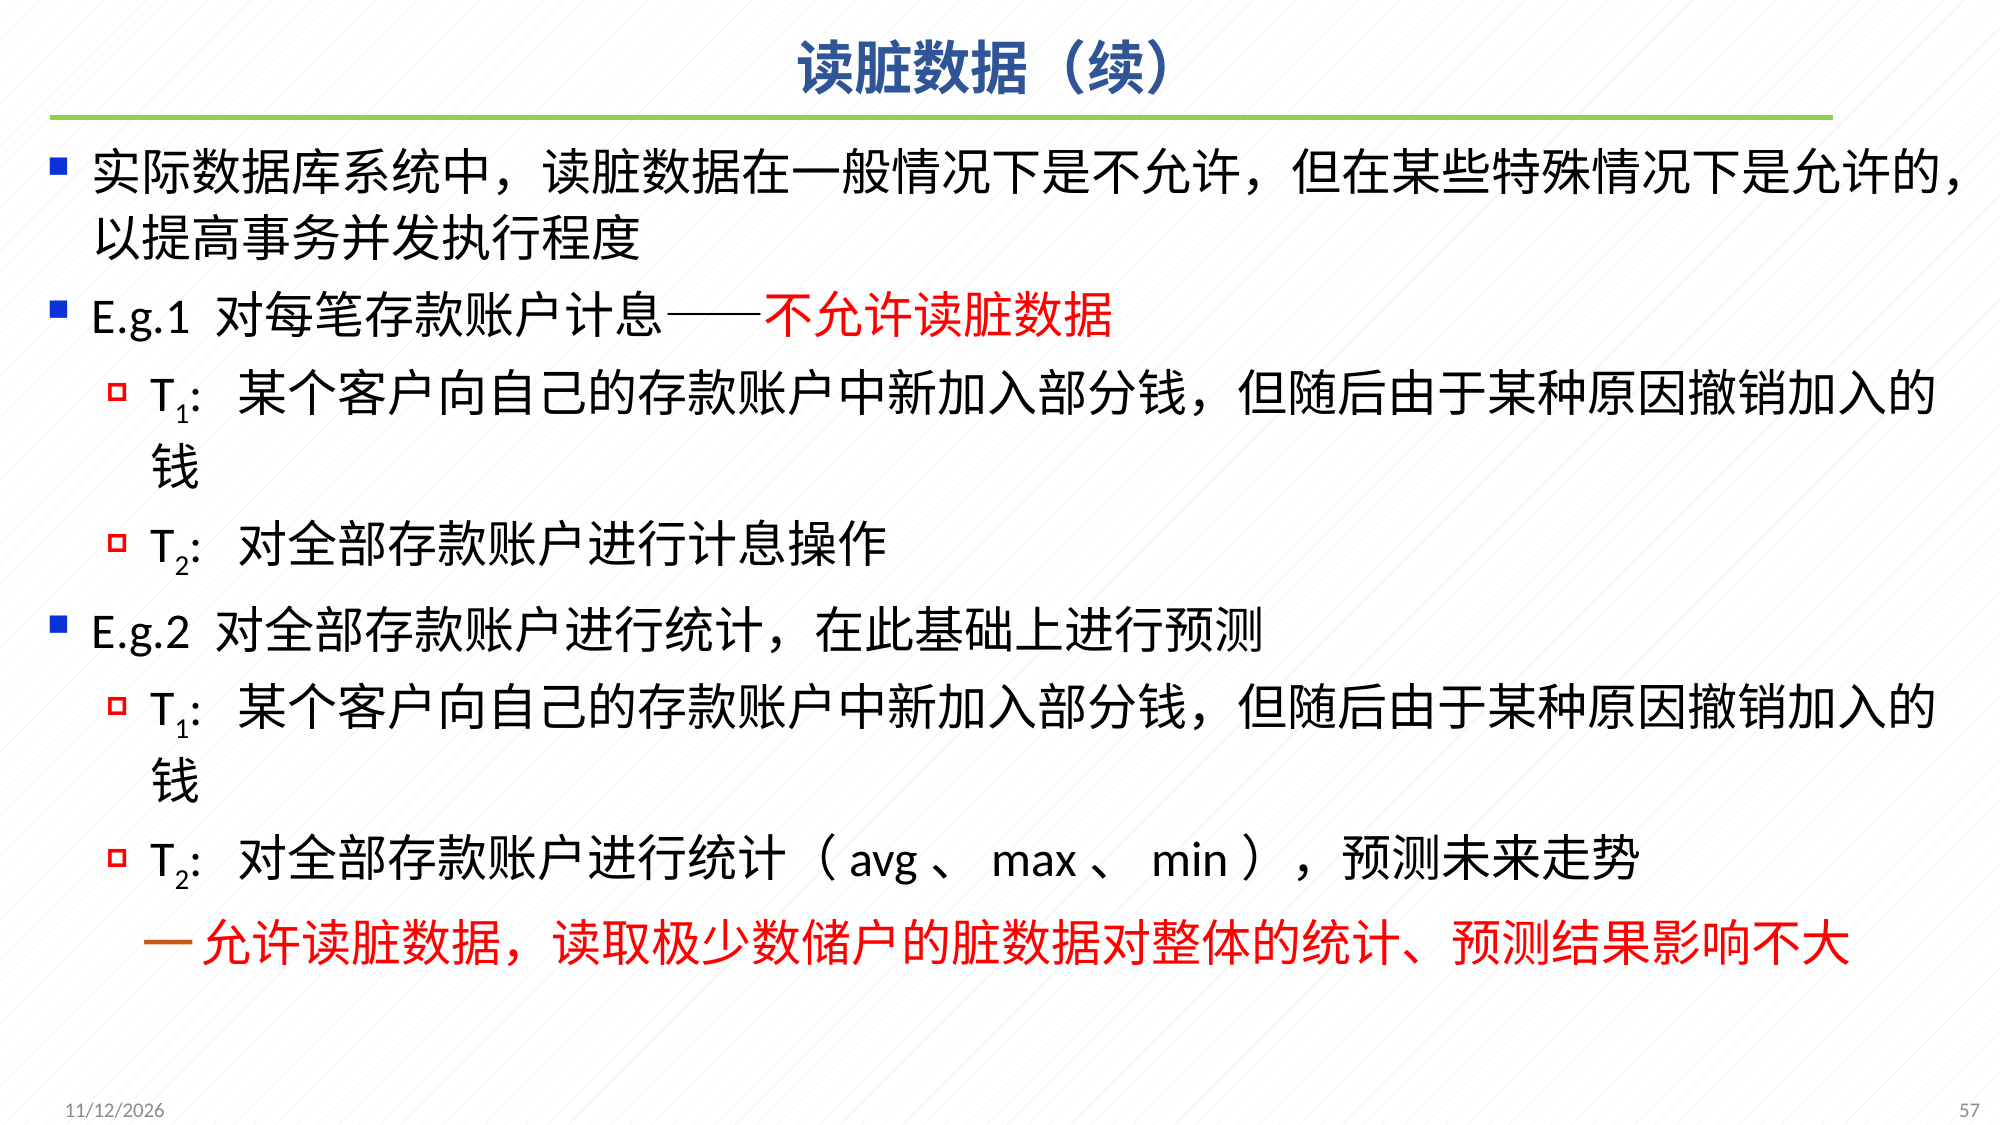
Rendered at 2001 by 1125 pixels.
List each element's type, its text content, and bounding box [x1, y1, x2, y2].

slide_number 57 [1545, 1079, 1996, 1125]
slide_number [49, 1079, 500, 1125]
list 实际数据库系统中，读脏数据在一般情况下是不允许，但在某些特殊情况下是允许的，以提高事务并发执行程度 E.g.1 对每笔存款账户计息——不允许读脏数据 T1: 某个客户向自己的存款账户中新加入部分钱，但随后由于某种原因撤销加入的钱 T2: 对全部存款账户进行计息操作 E.g.2 对全部存款账户进行统计，在此基础上进行预测 T1: 某个客户向自己的存款账户中新加入部分钱，但随后由于某种原因撤销加入的钱 T2: 对全部存款账户进行统计（avg、max、min），预测未来走势 允许读脏数据，读取极少数储户的脏数据对整体的统计、预测结果影响不大 [32, 126, 1974, 1081]
title 读脏数据（续） [50, 13, 1949, 126]
